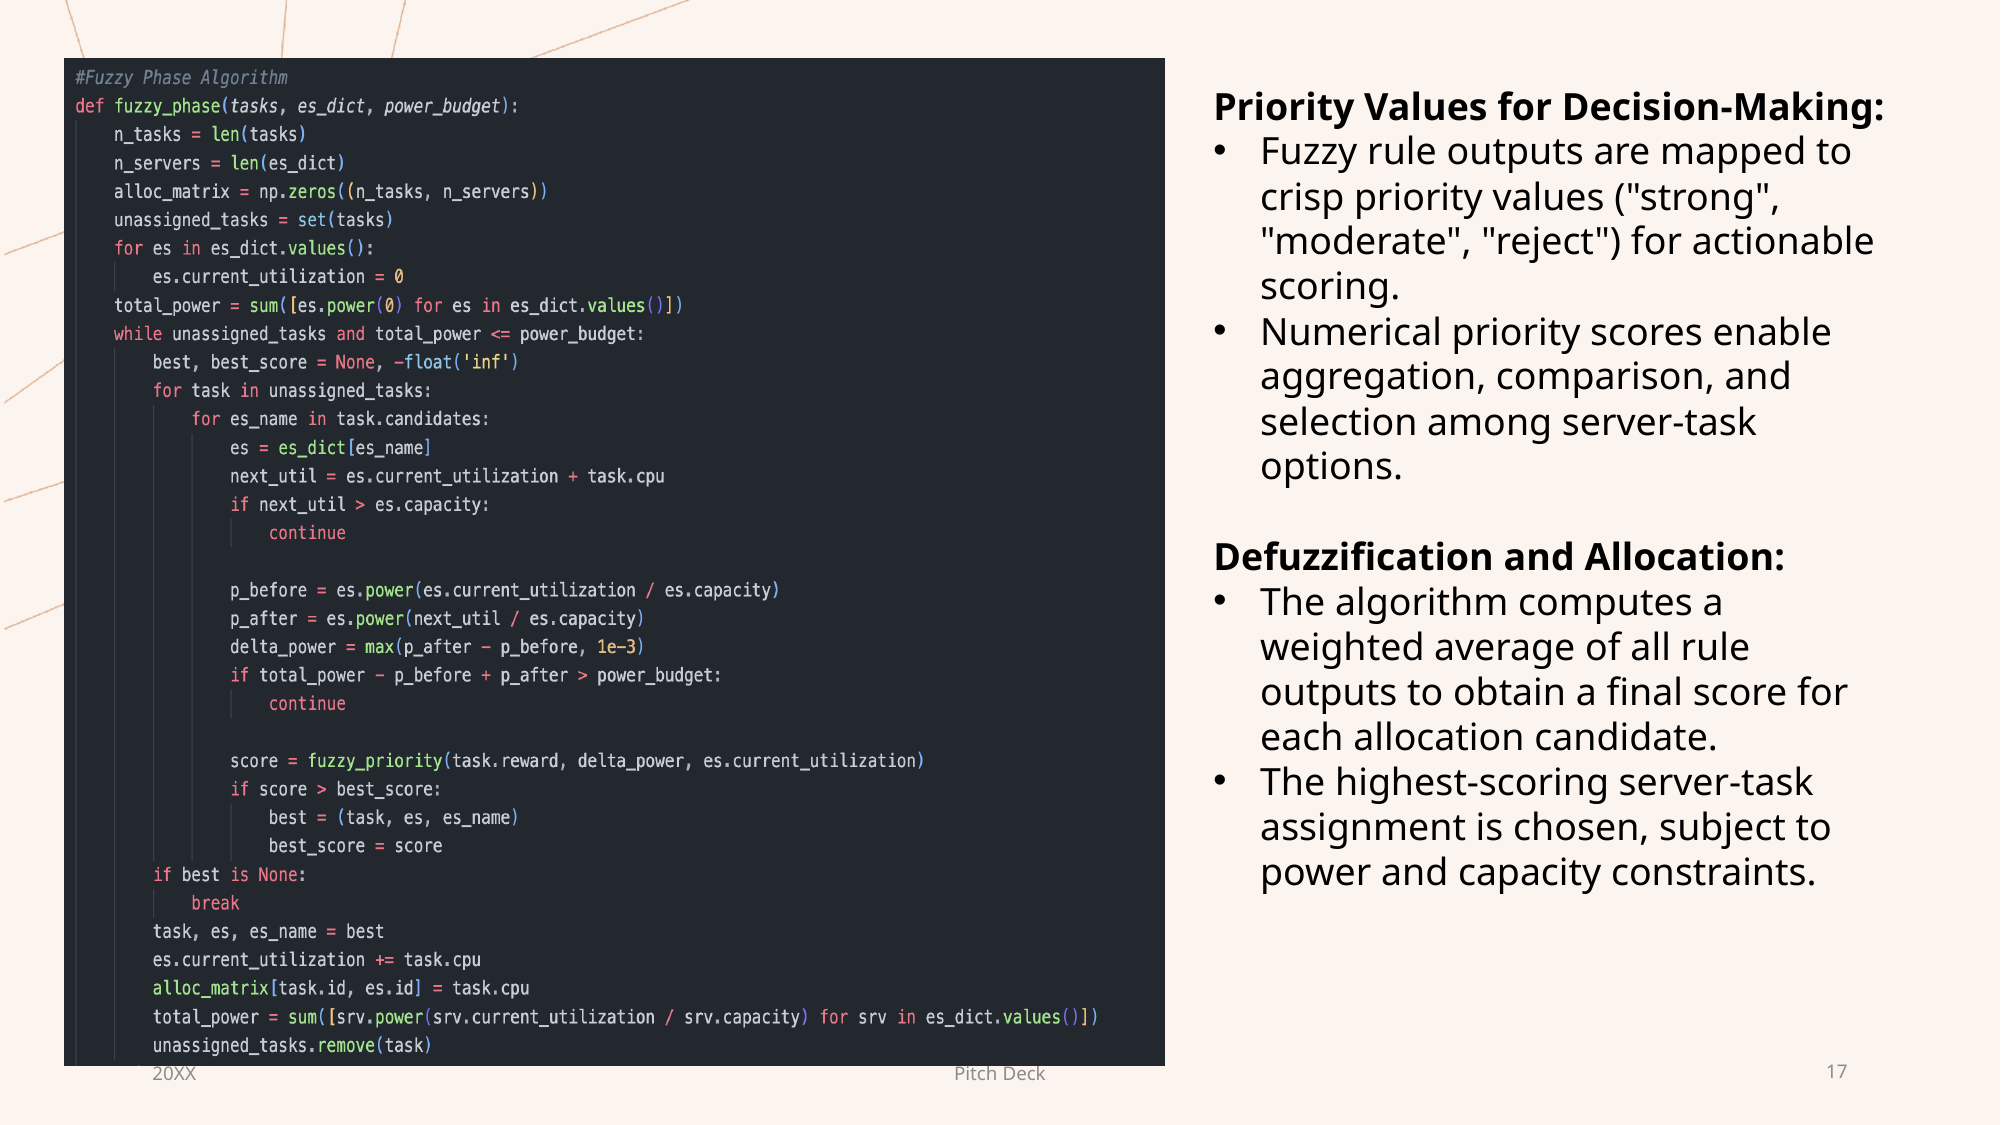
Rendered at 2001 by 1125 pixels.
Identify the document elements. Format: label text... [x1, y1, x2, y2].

slide_number 17 [1412, 1042, 1863, 1103]
picture [4, 0, 721, 642]
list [64, 58, 1165, 1066]
footer Pitch Deck [662, 1042, 1338, 1103]
slide_number 20XX [137, 1066, 588, 1103]
text_box Priority Values for Decision-Making: Fuzzy rule outputs are mapped to crisp priority values ("strong", "moderate", "reject") for actionable scoring. Numerical priority scores enable aggregation, comparison, and selection among server-task options. Defuzzification and Allocation: The algorithm computes a weighted average of all rule outputs to obtain a final score for each allocation candidate. The highest-scoring server-task assignment is chosen, subject to power and capacity constraints. [1198, 74, 1902, 945]
